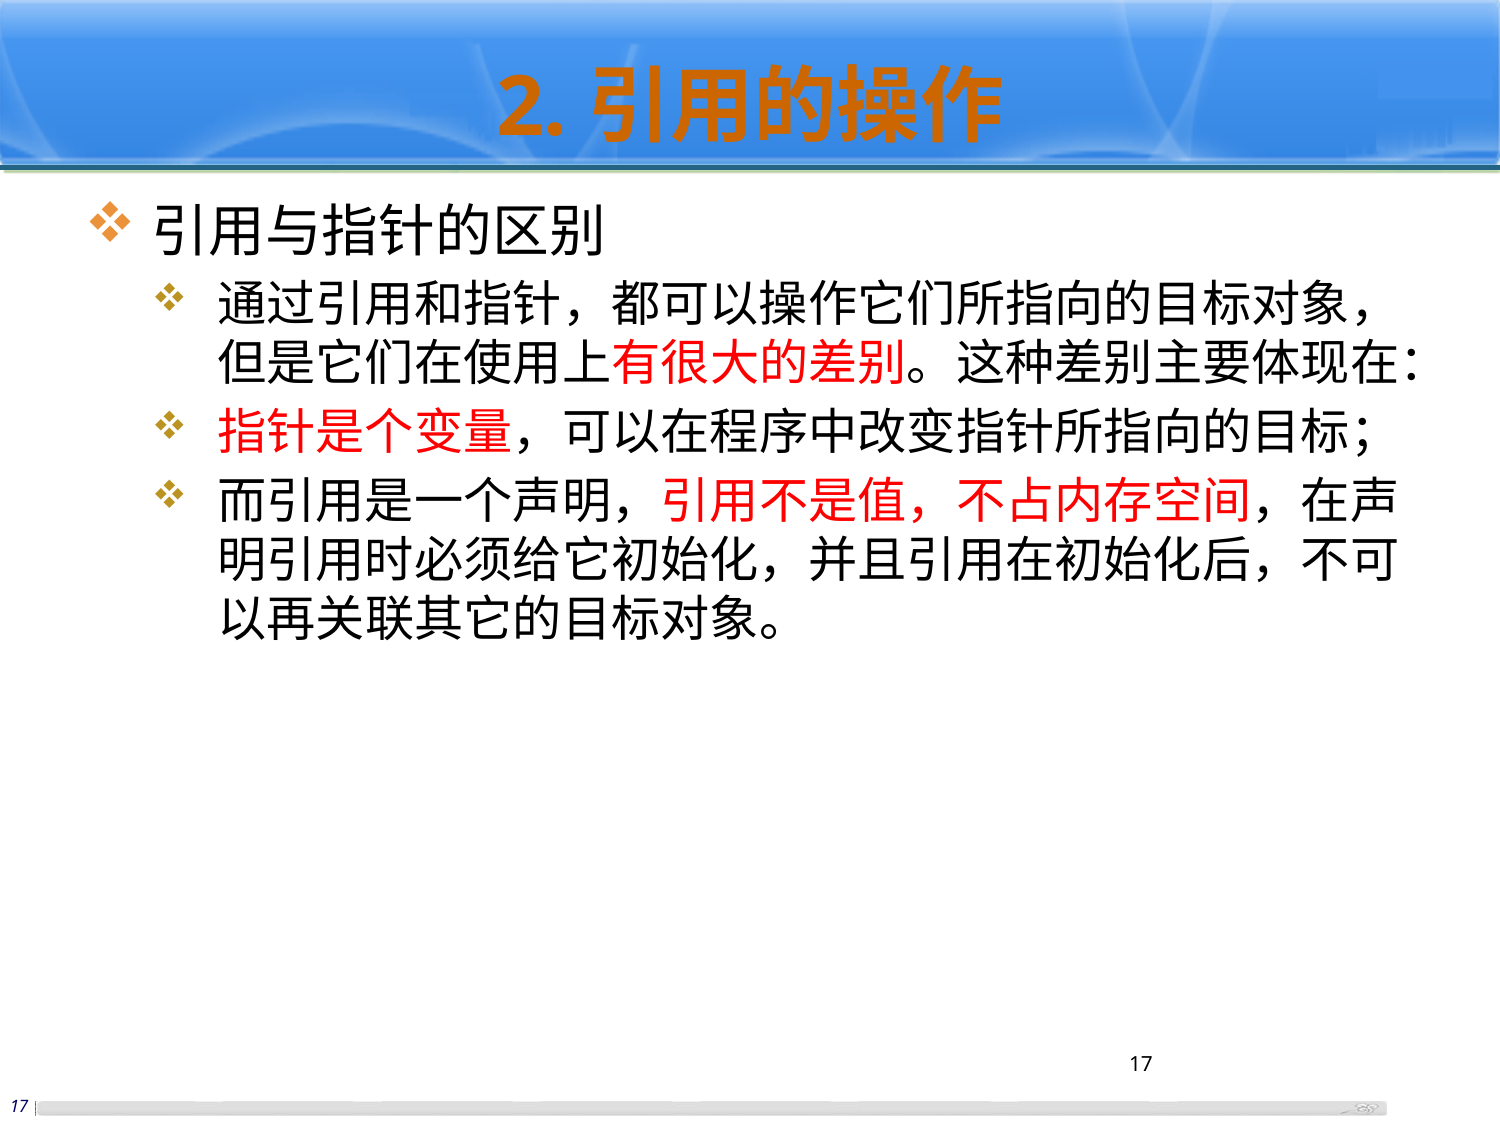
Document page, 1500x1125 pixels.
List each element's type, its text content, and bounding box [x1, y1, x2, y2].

footer 17 [1114, 1042, 1500, 1103]
title 2.引用的操作 [75, 45, 1425, 187]
picture [0, 0, 1500, 165]
list 引用与指针的区别 通过引用和指针，都可以操作它们所指向的目标对象，但是它们在使用上有很大的差别。这种差别主要体现在： 指针是个变量，可以在程序中改变指针所指向的目标； 而引用是一个声明，引用不是值，不占内存空间，在声明引用时必须给它初始化，并且引用在初始化后，不可以再关联其它的目标对象。 [70, 187, 1454, 985]
picture [35, 1101, 1387, 1116]
